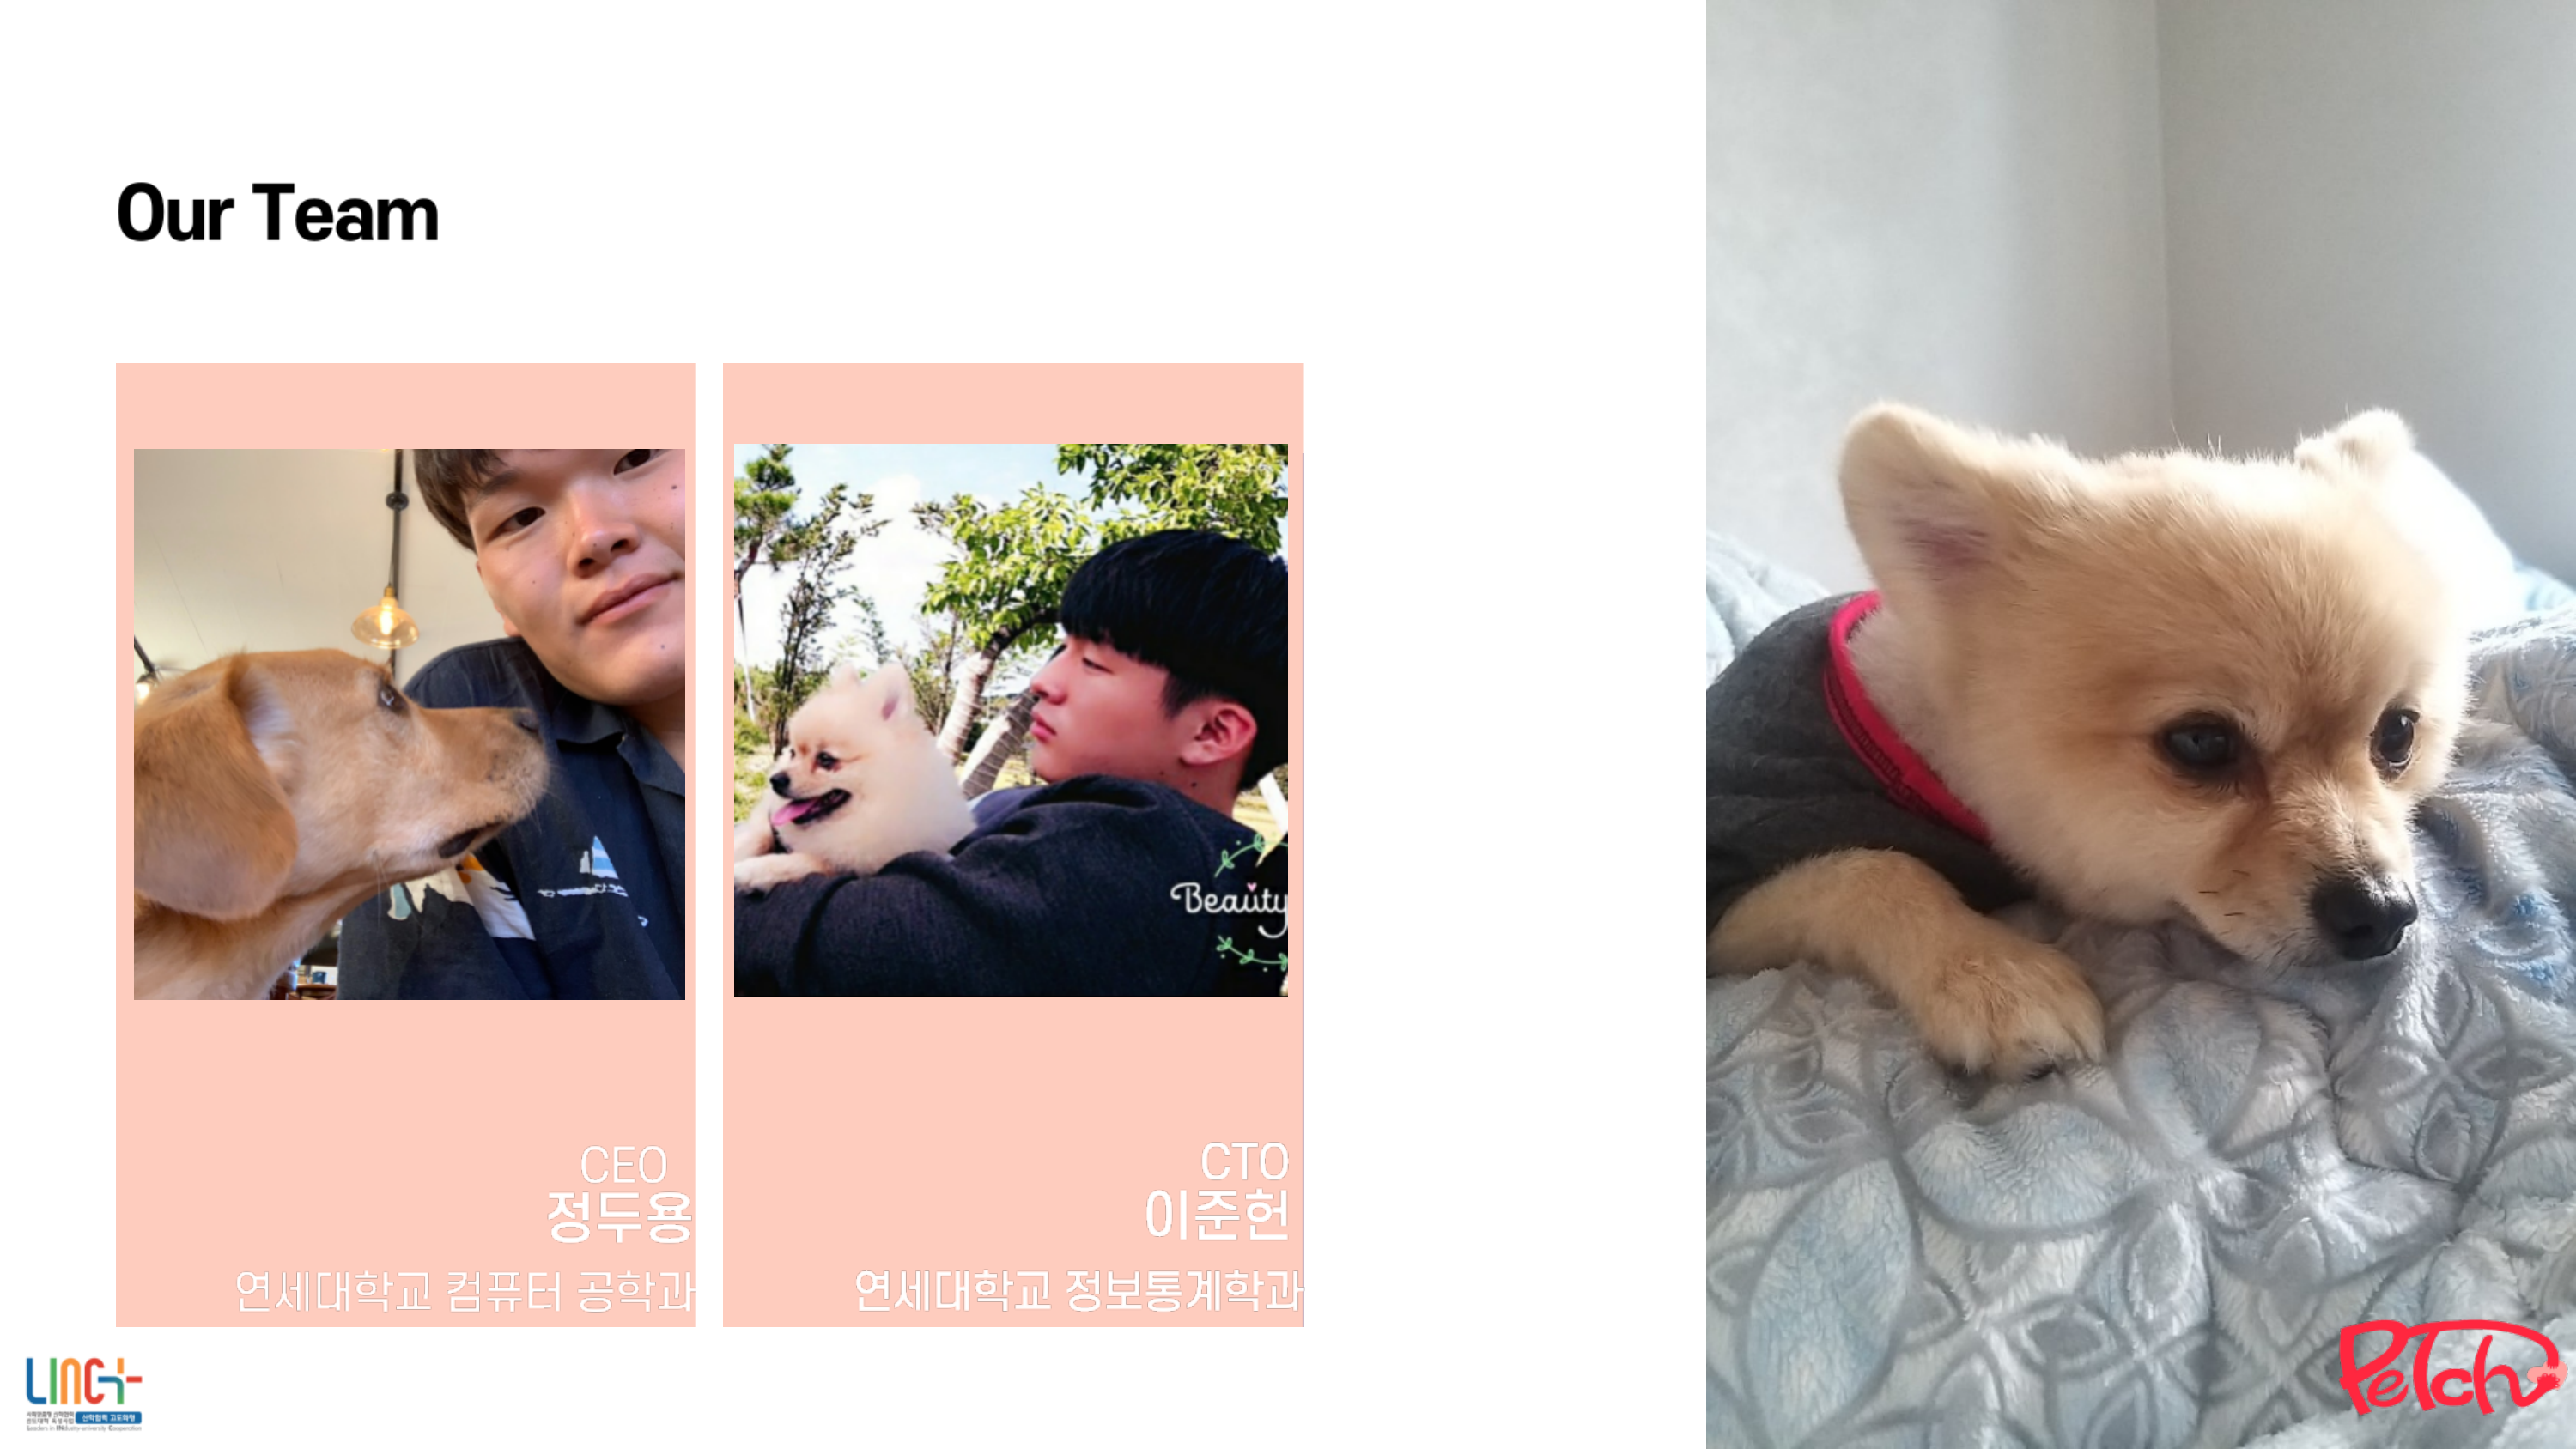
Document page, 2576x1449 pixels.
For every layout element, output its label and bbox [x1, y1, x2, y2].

picture [828, 1122, 1329, 1337]
picture [216, 1119, 723, 1331]
text_box [1705, 0, 2576, 1449]
picture [105, 149, 479, 281]
text_box [723, 363, 1304, 1327]
text_box [0, 1341, 180, 1449]
text_box [2330, 1292, 2576, 1442]
text_box [115, 363, 697, 1327]
text_box [134, 448, 685, 1000]
text_box [733, 443, 1288, 998]
